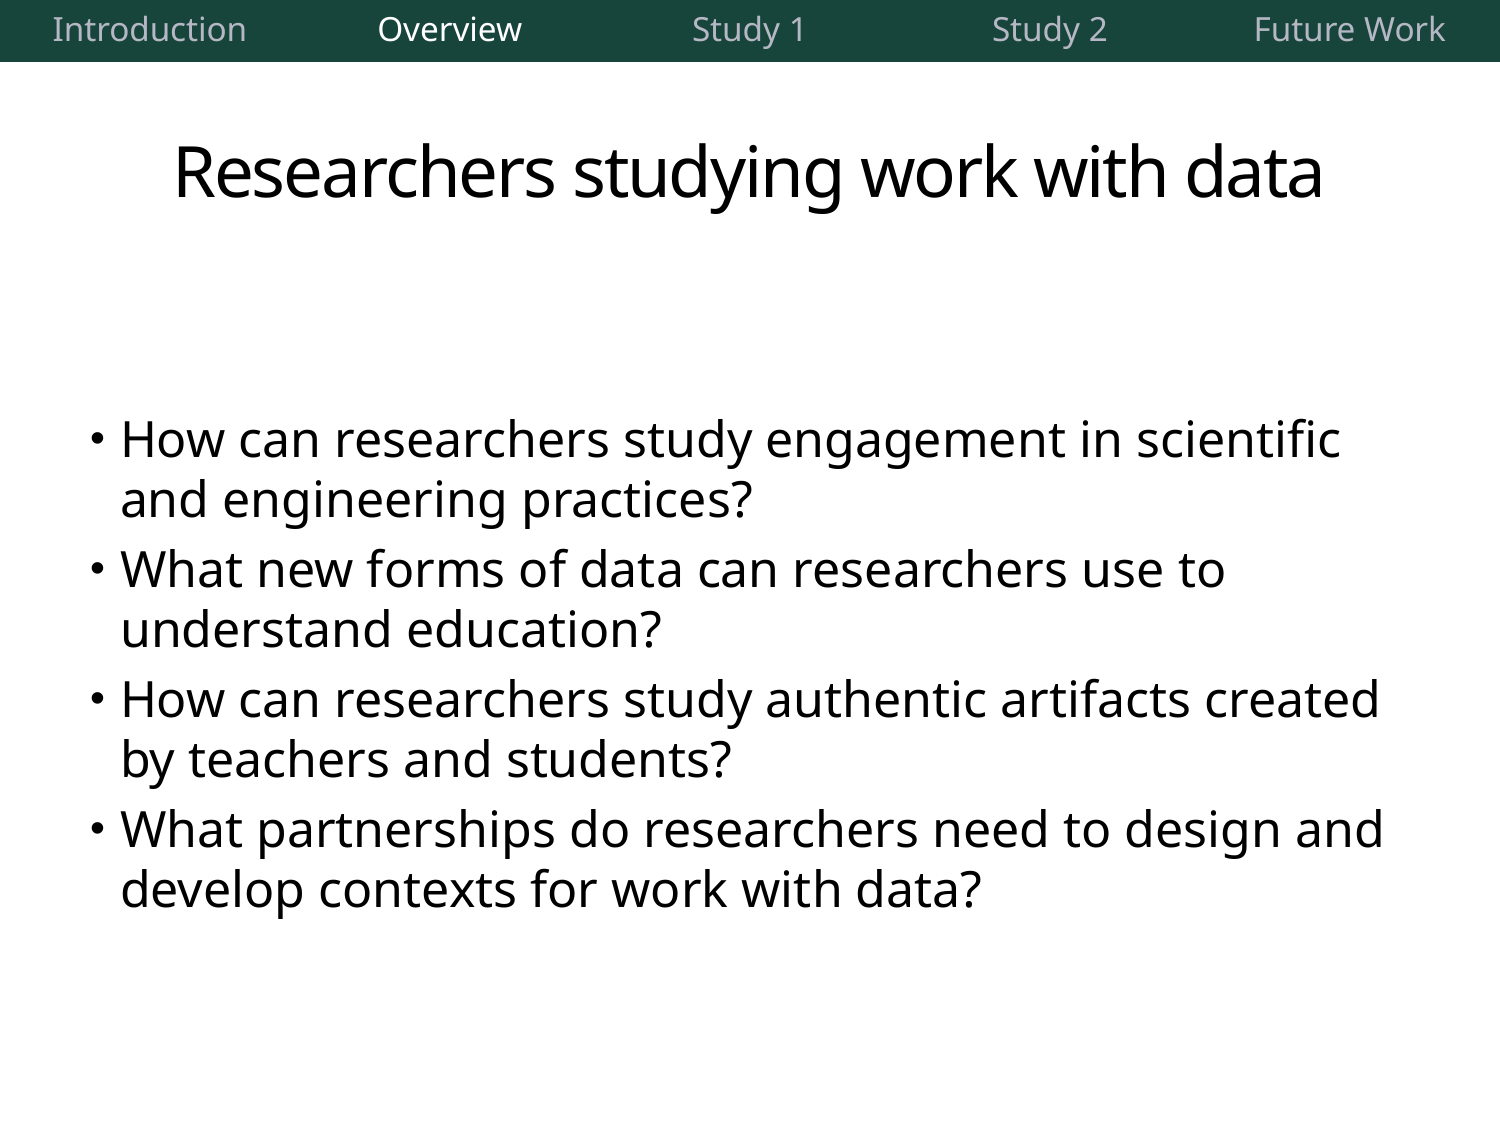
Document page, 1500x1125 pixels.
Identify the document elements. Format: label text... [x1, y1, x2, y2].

list How can researchers study engagement in scientific and engineering practices? What new forms of data can researchers use to understand education? How can researchers study authentic artifacts created by teachers and students? What partnerships do researchers need to design and develop contexts for work with data? [75, 262, 1425, 1063]
table_header Overview [300, 0, 600, 62]
title Researchers studying work with data [75, 87, 1425, 250]
table_header Introduction [0, 0, 300, 62]
table_header Study 1 [600, 0, 900, 62]
table_header Study 2 [900, 0, 1200, 62]
table_header Future Work [1200, 0, 1500, 62]
